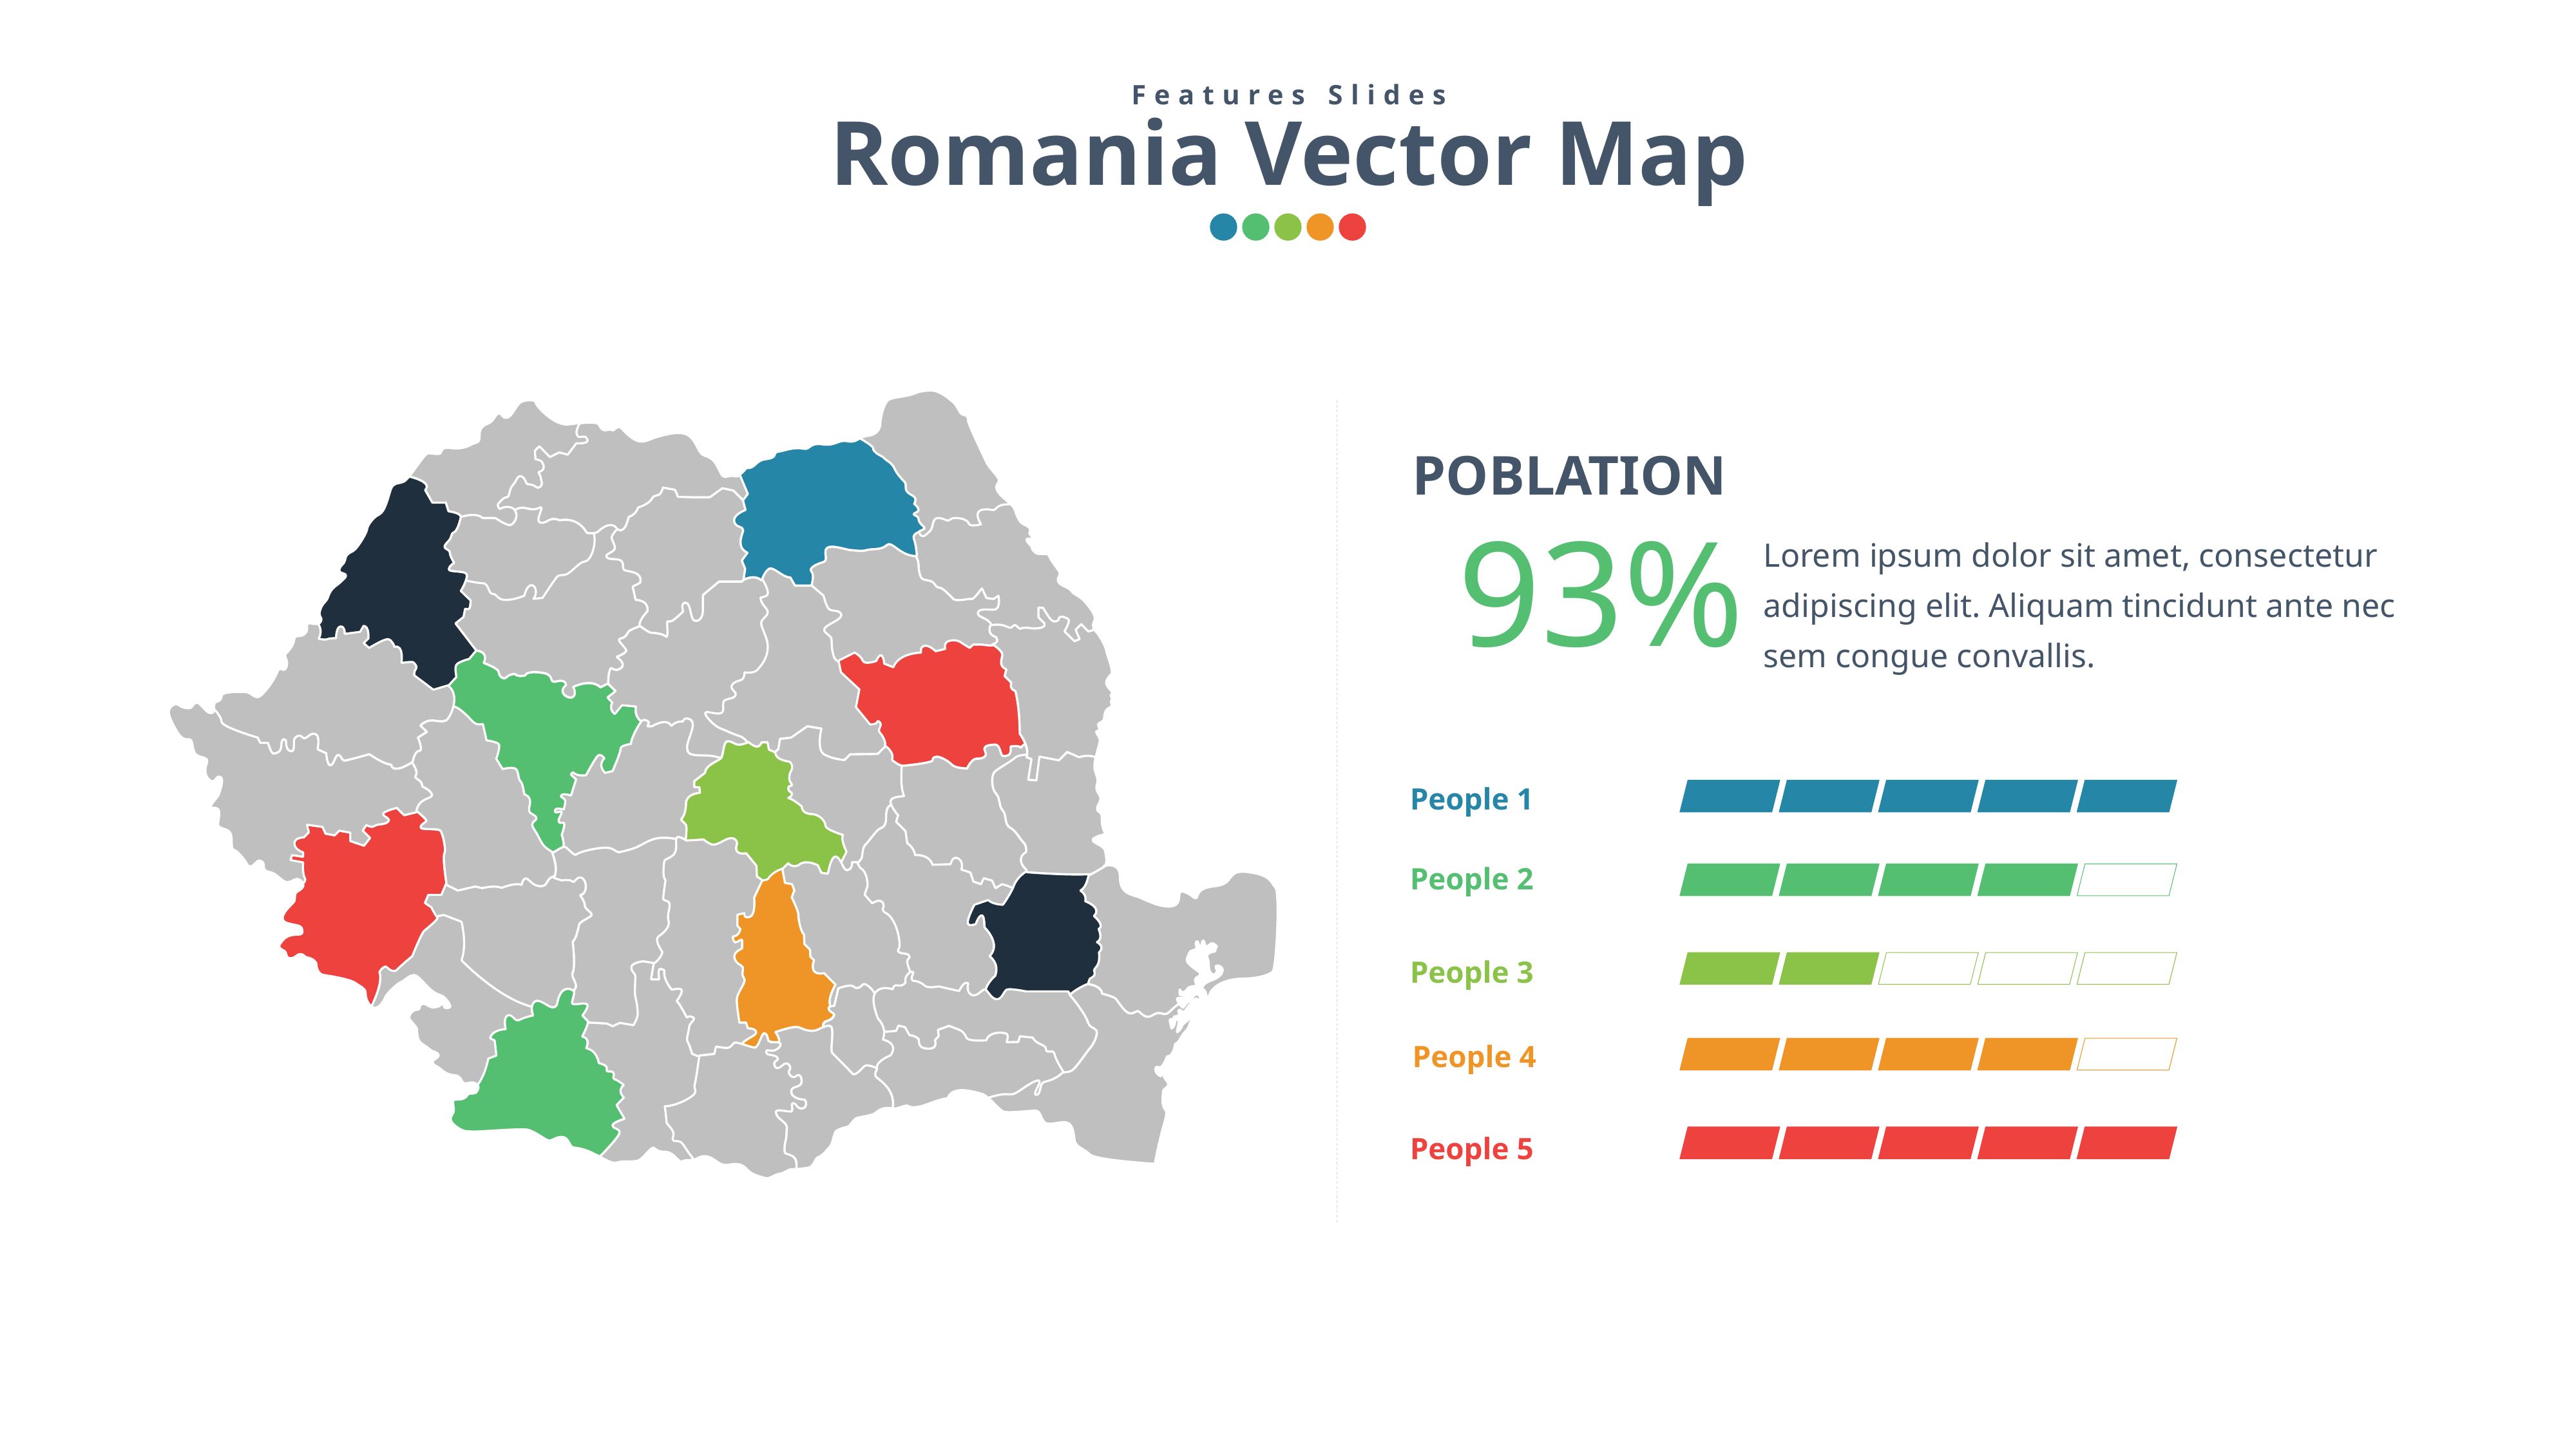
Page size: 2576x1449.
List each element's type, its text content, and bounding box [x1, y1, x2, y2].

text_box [1679, 1038, 2177, 1070]
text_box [1679, 864, 2177, 896]
text_box People 2 [1390, 850, 1553, 905]
text_box People 5 [1390, 1121, 1553, 1175]
text_box Features Slides [1121, 72, 1456, 96]
text_box People 4 [1393, 1028, 1556, 1084]
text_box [1210, 213, 1366, 241]
text_box People 1 [1390, 770, 1553, 826]
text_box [1679, 952, 2177, 985]
text_box People 3 [1390, 943, 1553, 999]
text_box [1679, 780, 2177, 812]
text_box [168, 390, 1278, 1179]
text_box Romania Vector Map [830, 96, 1749, 203]
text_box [1395, 431, 2449, 687]
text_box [1679, 1126, 2177, 1159]
